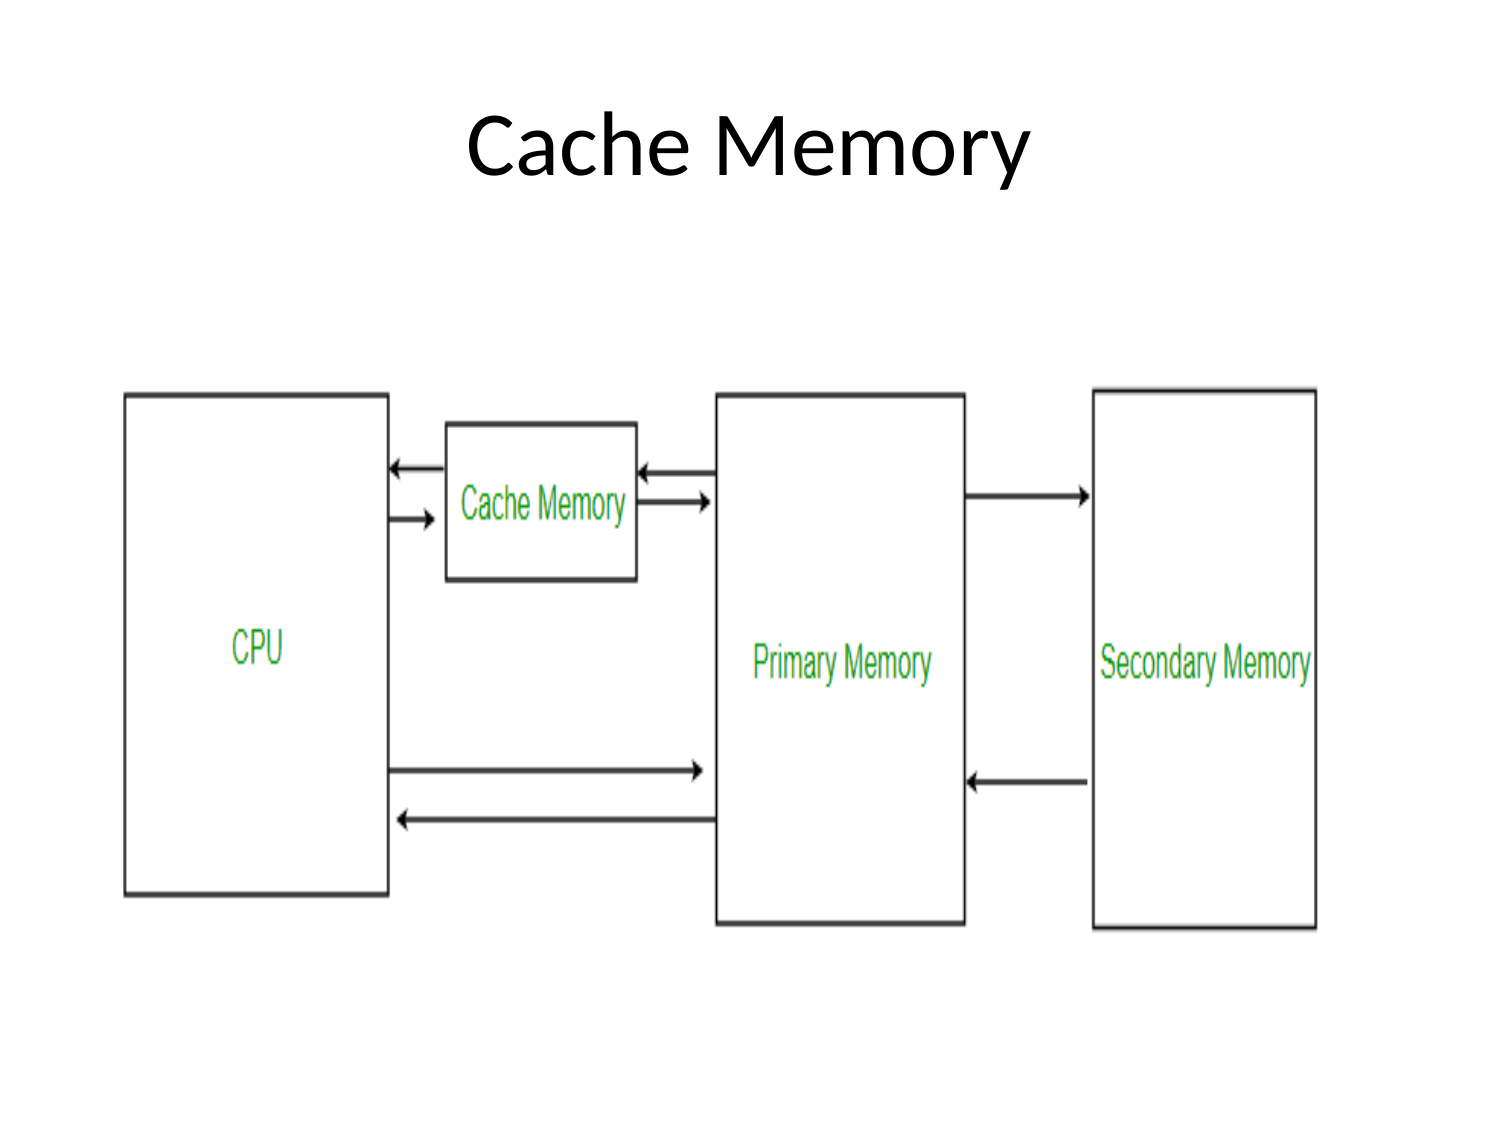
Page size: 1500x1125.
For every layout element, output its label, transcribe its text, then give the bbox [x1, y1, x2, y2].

title Cache Memory [75, 45, 1425, 233]
picture [87, 324, 1348, 988]
